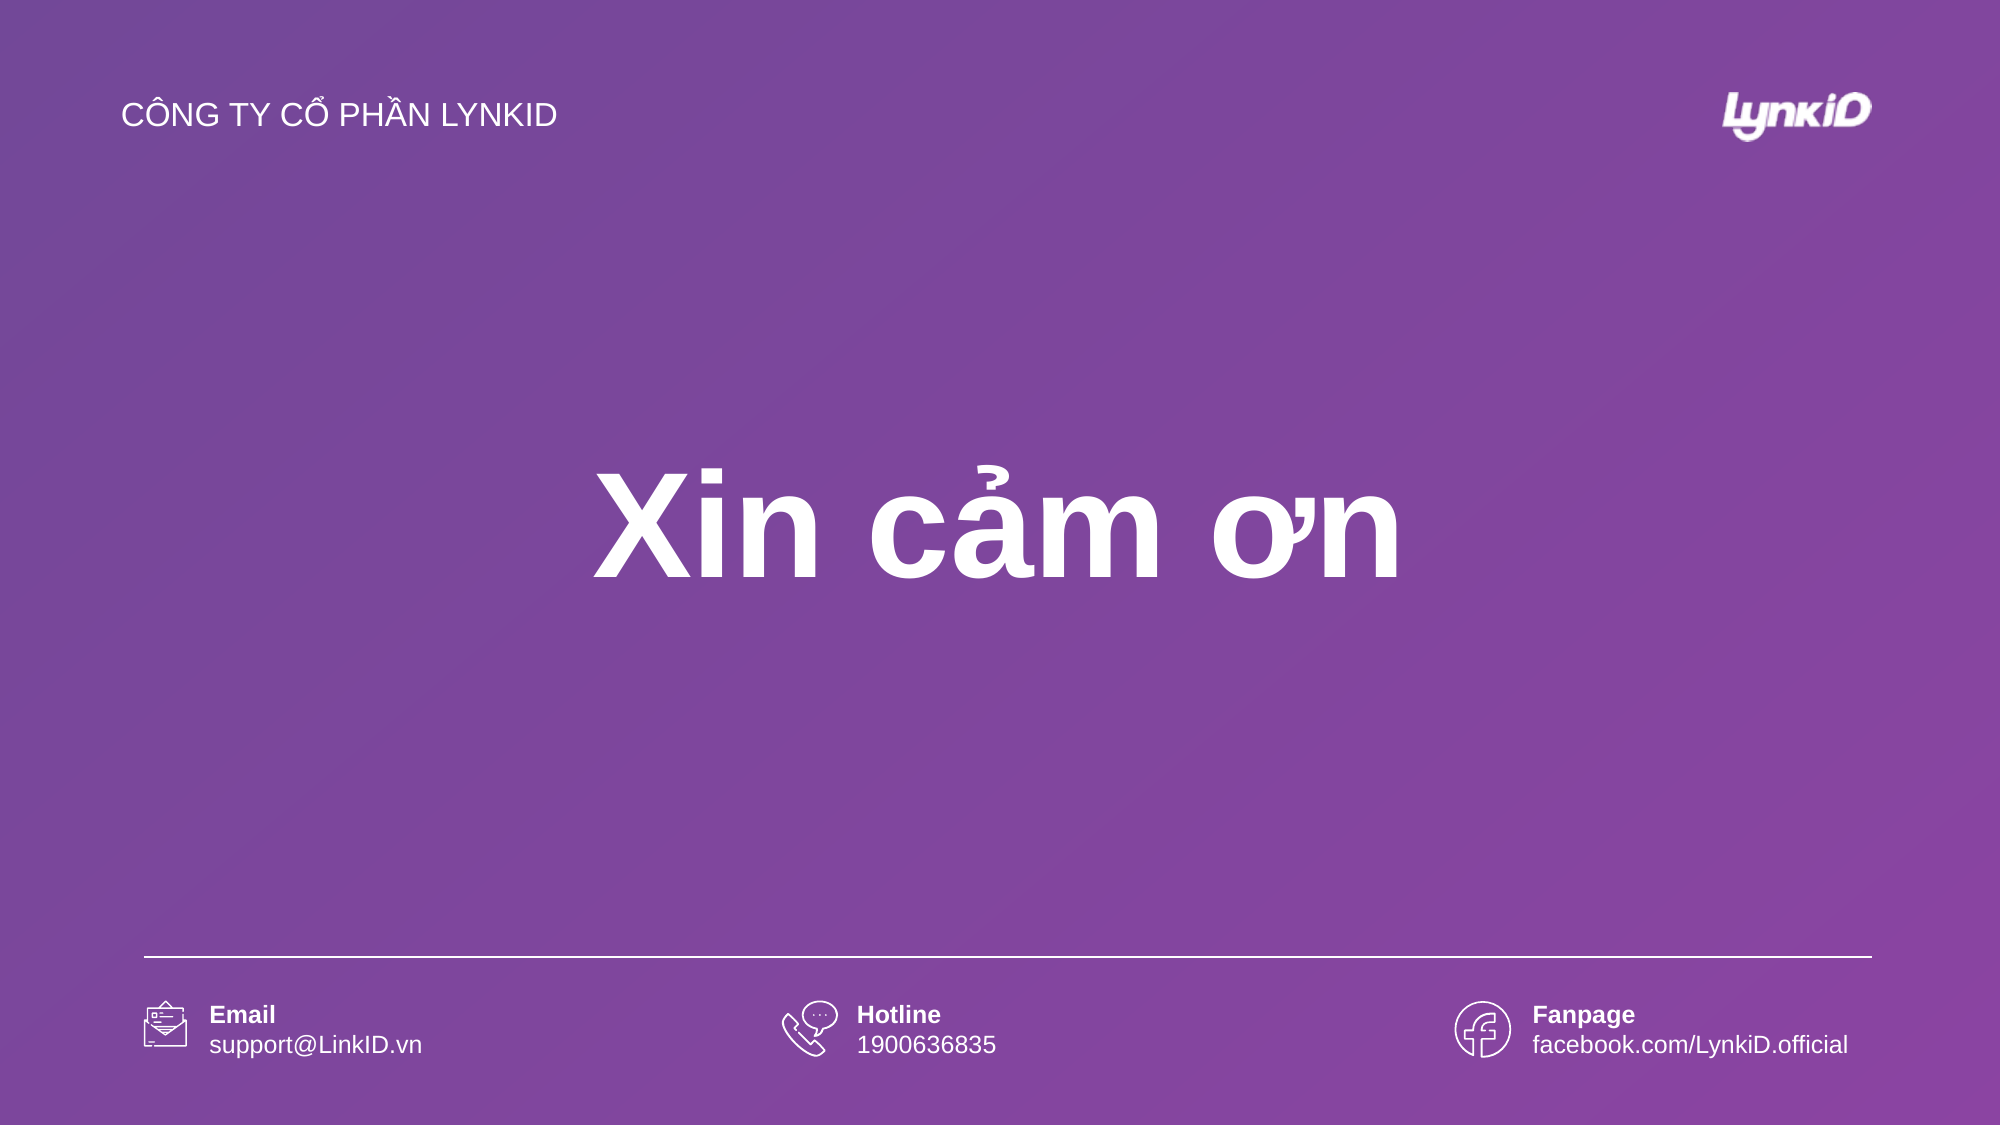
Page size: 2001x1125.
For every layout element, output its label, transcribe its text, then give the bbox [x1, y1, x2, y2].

text_box CÔNG TY CỔ PHẦN LYNKID [106, 85, 574, 141]
text_box [1454, 1001, 1512, 1058]
text_box Hotline 1900636835 [842, 991, 1106, 1067]
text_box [781, 1000, 839, 1057]
text_box Fanpage facebook.com/LynkiD.official [1517, 991, 1877, 1067]
text_box Email support@LinkID.vn [194, 991, 501, 1067]
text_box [143, 1000, 187, 1047]
picture [1722, 92, 1872, 142]
text_box Xin cảm ơn [577, 420, 1423, 615]
